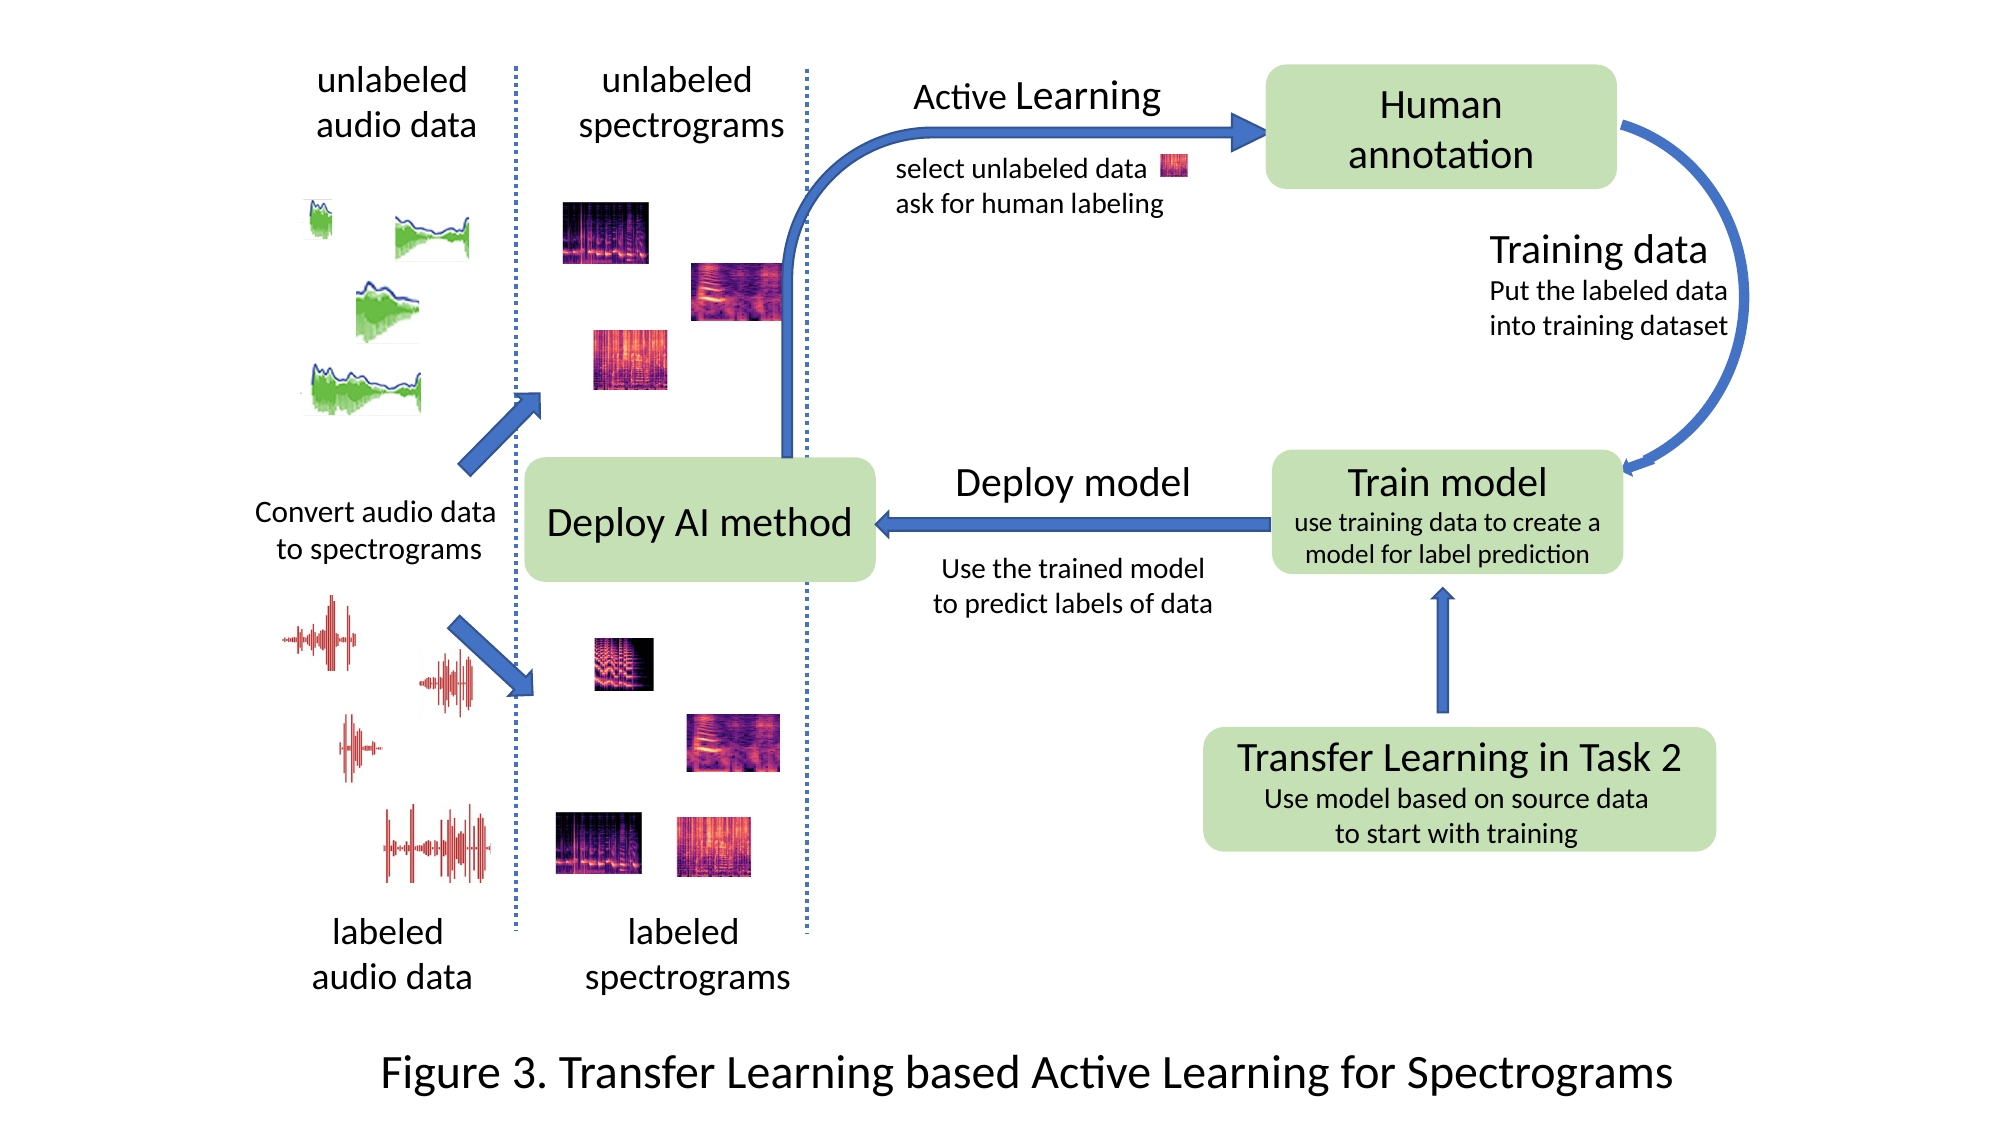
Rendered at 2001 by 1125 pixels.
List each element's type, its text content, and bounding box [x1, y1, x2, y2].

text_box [239, 47, 1760, 1006]
text_box Figure 3. Transfer Learning based Active Learning for Spectrograms [365, 1033, 1874, 1106]
